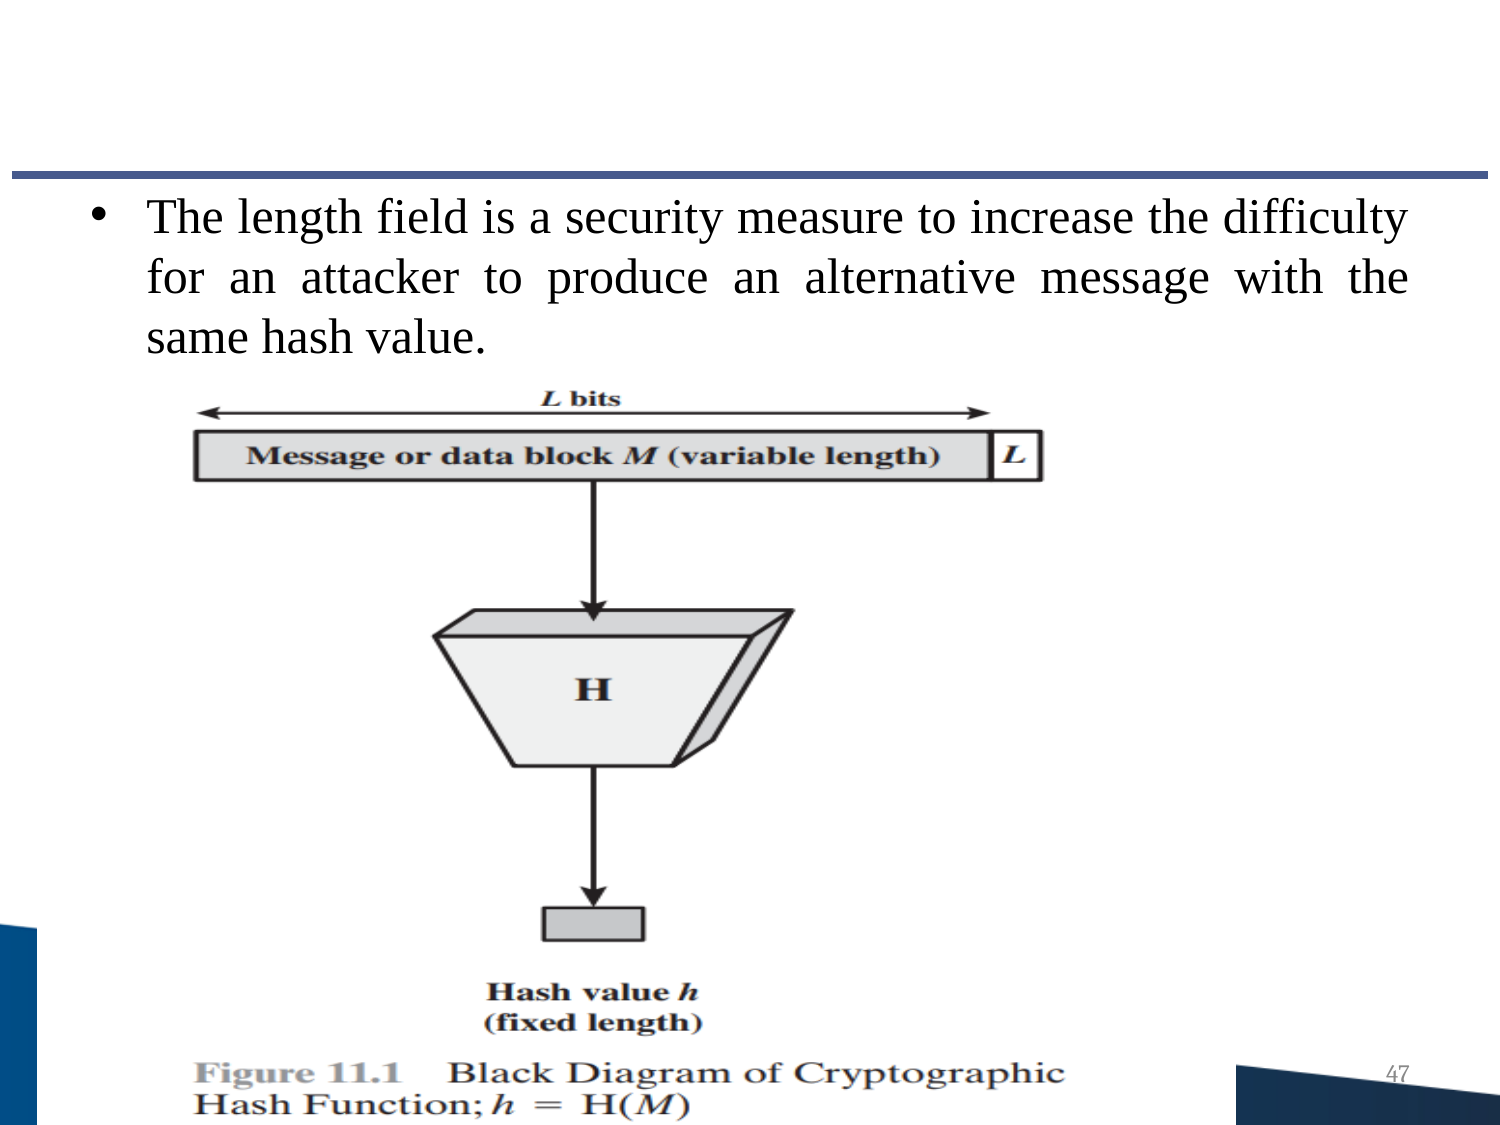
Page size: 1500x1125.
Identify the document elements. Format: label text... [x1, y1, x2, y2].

slide_number 47 [1240, 1042, 1425, 1103]
list The length field is a security measure to increase the difficulty for an attacker to produce an alternative message with the same hash value. [75, 175, 1425, 944]
picture [0, 363, 1500, 1125]
